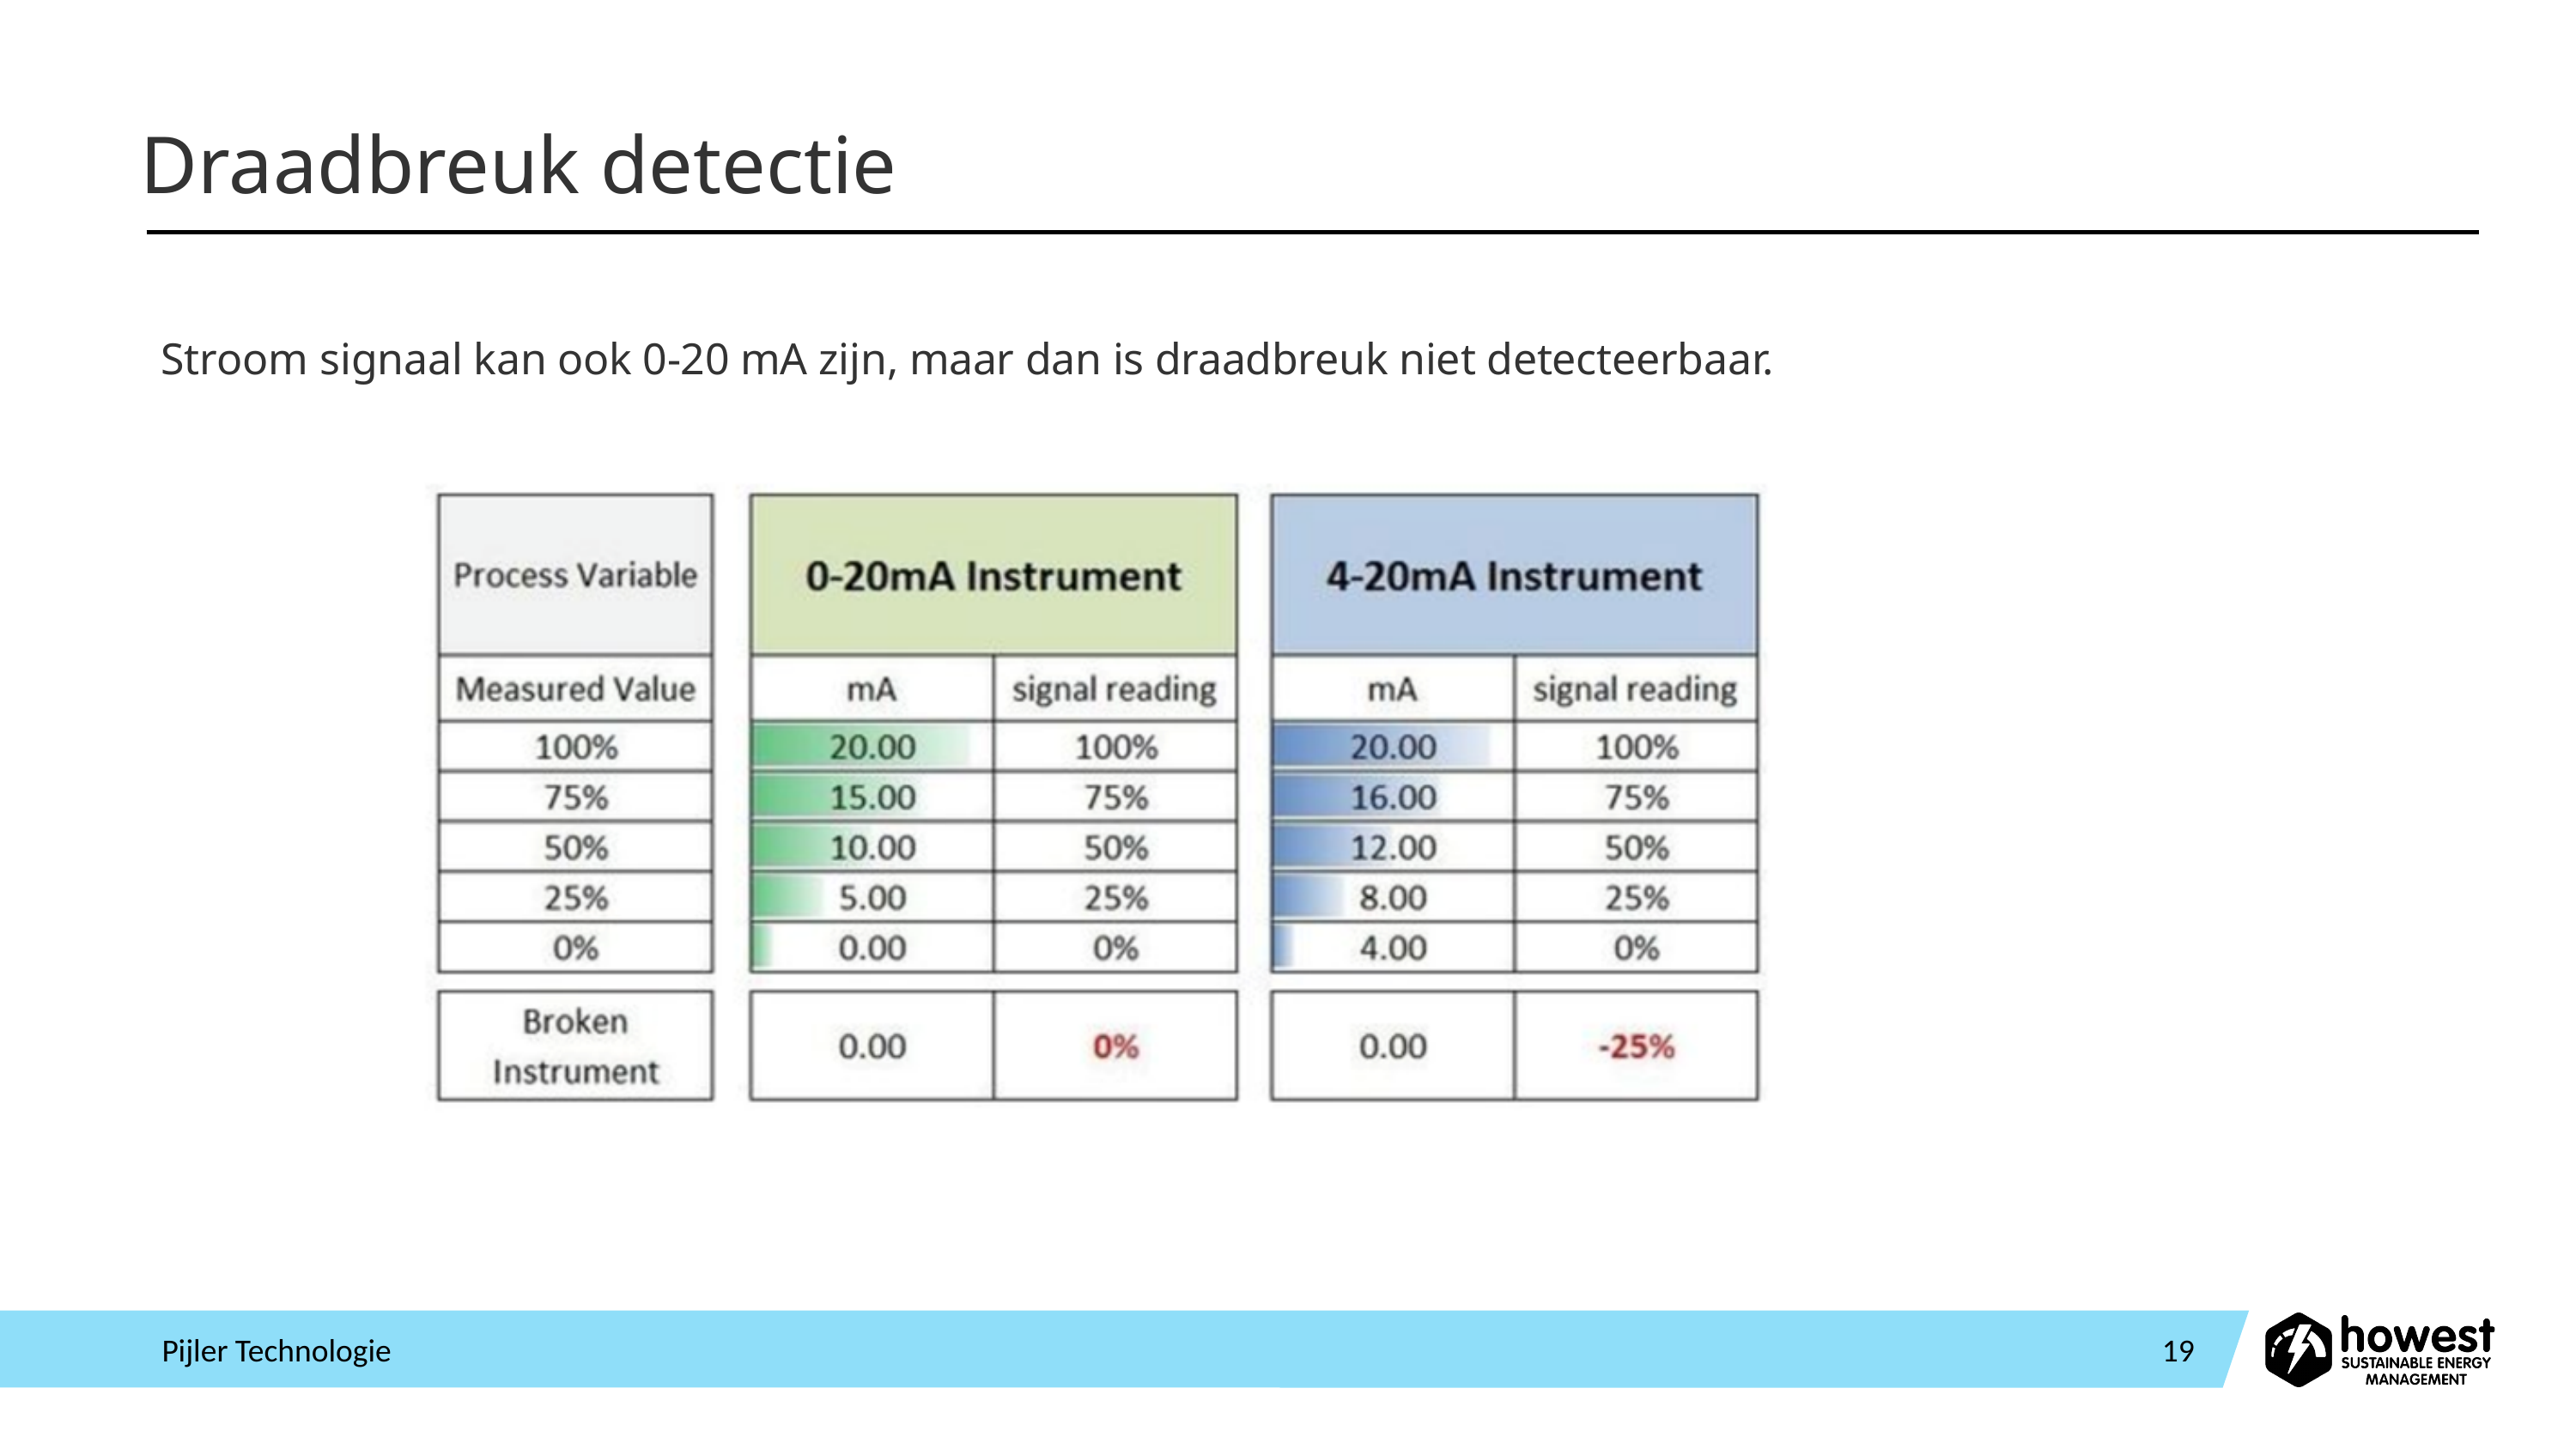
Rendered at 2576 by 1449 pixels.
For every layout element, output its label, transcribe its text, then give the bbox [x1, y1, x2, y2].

slide_number 19 [1676, 1310, 2208, 1388]
picture [2265, 1313, 2495, 1387]
slide_number Pijler Technologie [149, 1310, 729, 1388]
list Stroom signaal kan ook 0-20 mA zijn, maar dan is draadbreuk niet detecteerbaar. [148, 331, 2483, 1191]
title Draadbreuk detectie [140, 124, 2476, 215]
picture [410, 471, 1788, 1125]
